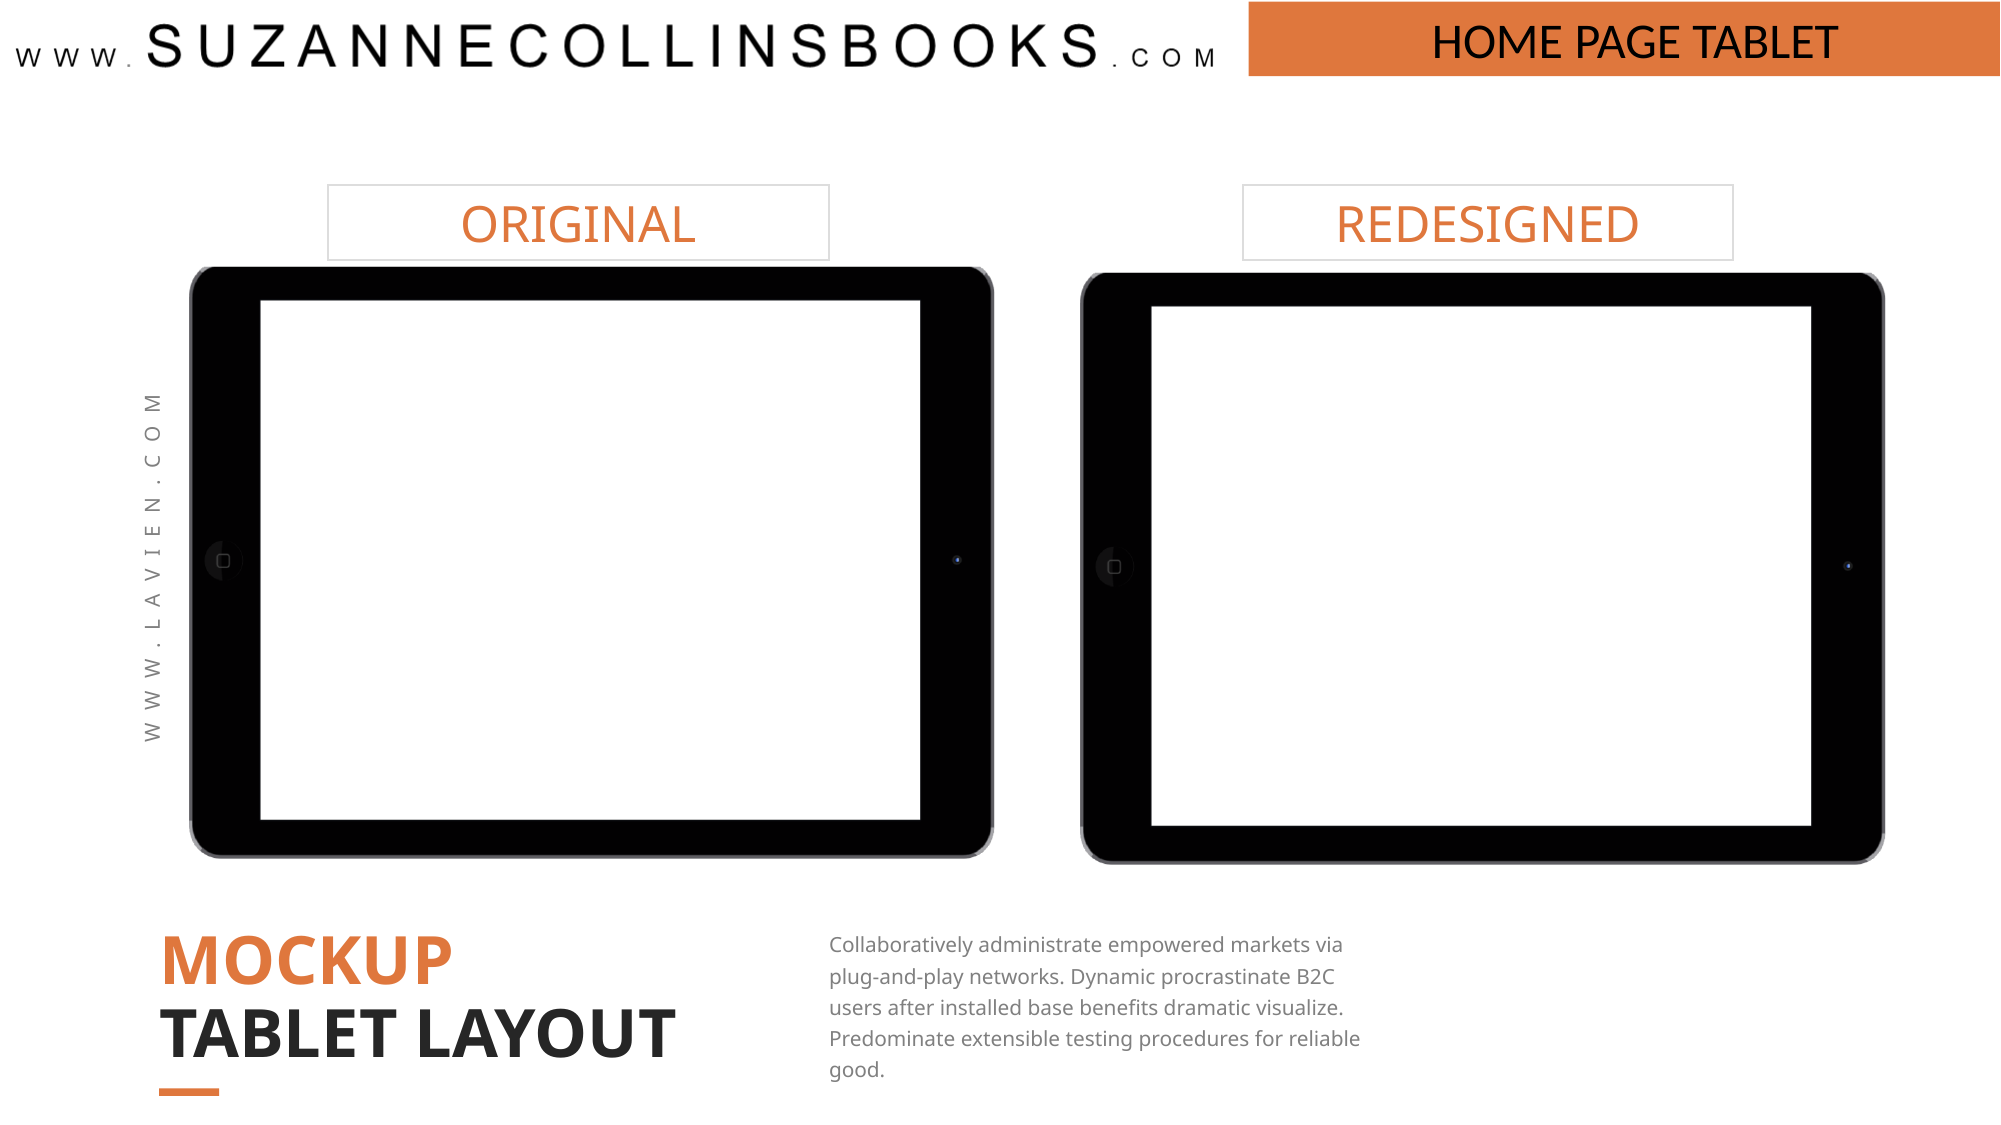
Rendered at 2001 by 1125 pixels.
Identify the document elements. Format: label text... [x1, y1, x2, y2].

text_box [159, 924, 703, 1096]
text_box WWW.LAVIEN.COM [139, 368, 165, 743]
text_box HOME PAGE TABLET [1248, 1, 2000, 77]
picture [1081, 157, 1902, 980]
text_box Collaboratively administrate empowered markets via plug-and-play networks. Dynamic procrastinate B2C users after installed base benefits dramatic visualize. Predominate extensible testing procedures for reliable good. [829, 925, 1373, 1083]
picture [0, 0, 1244, 115]
picture [190, 151, 1011, 974]
